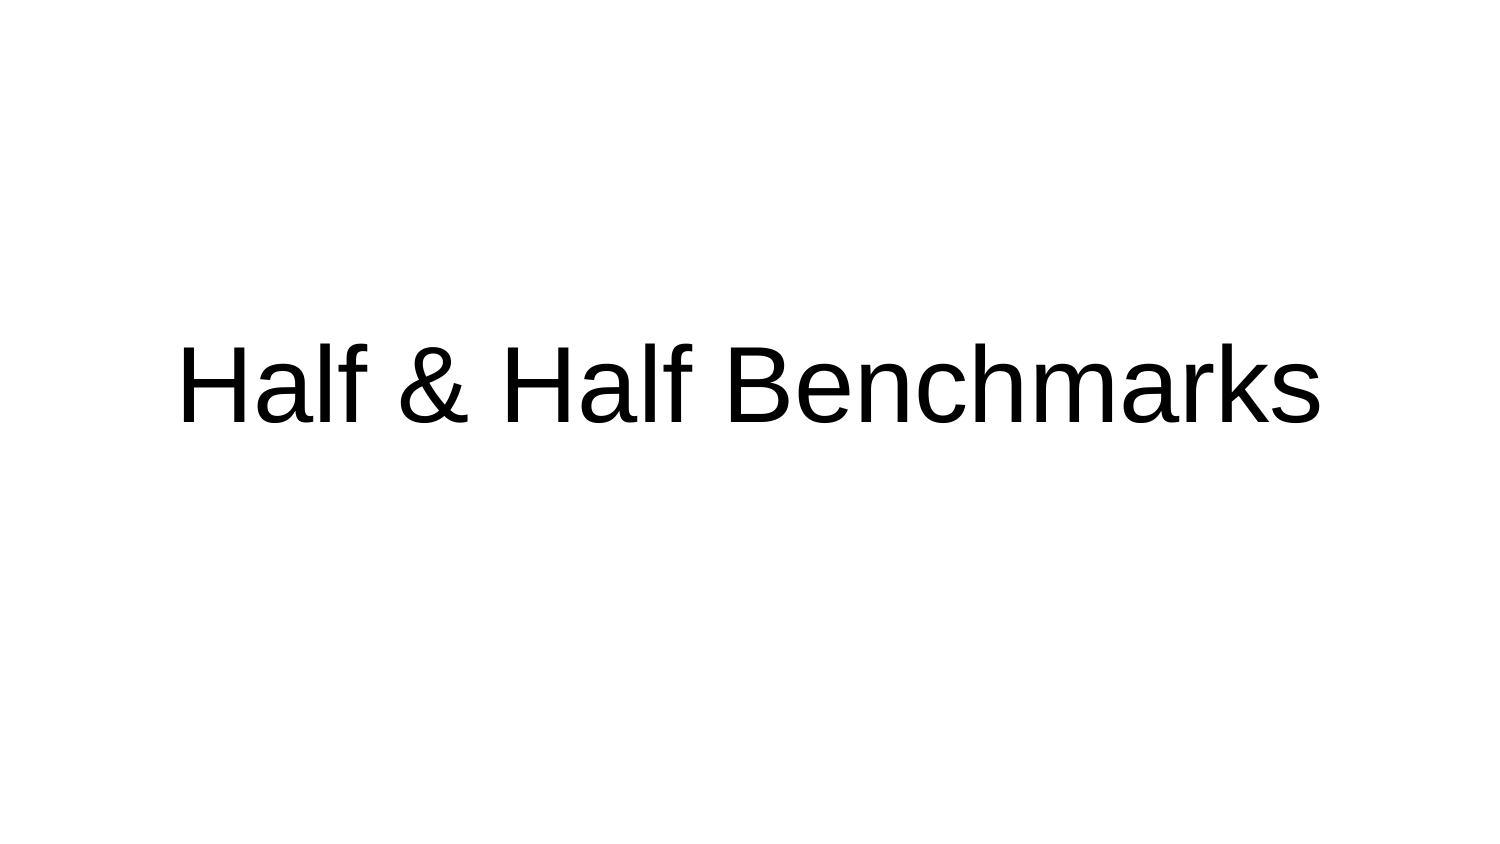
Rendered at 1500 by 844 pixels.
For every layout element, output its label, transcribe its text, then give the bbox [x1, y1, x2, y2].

title Half & Half Benchmarks [51, 122, 1449, 459]
